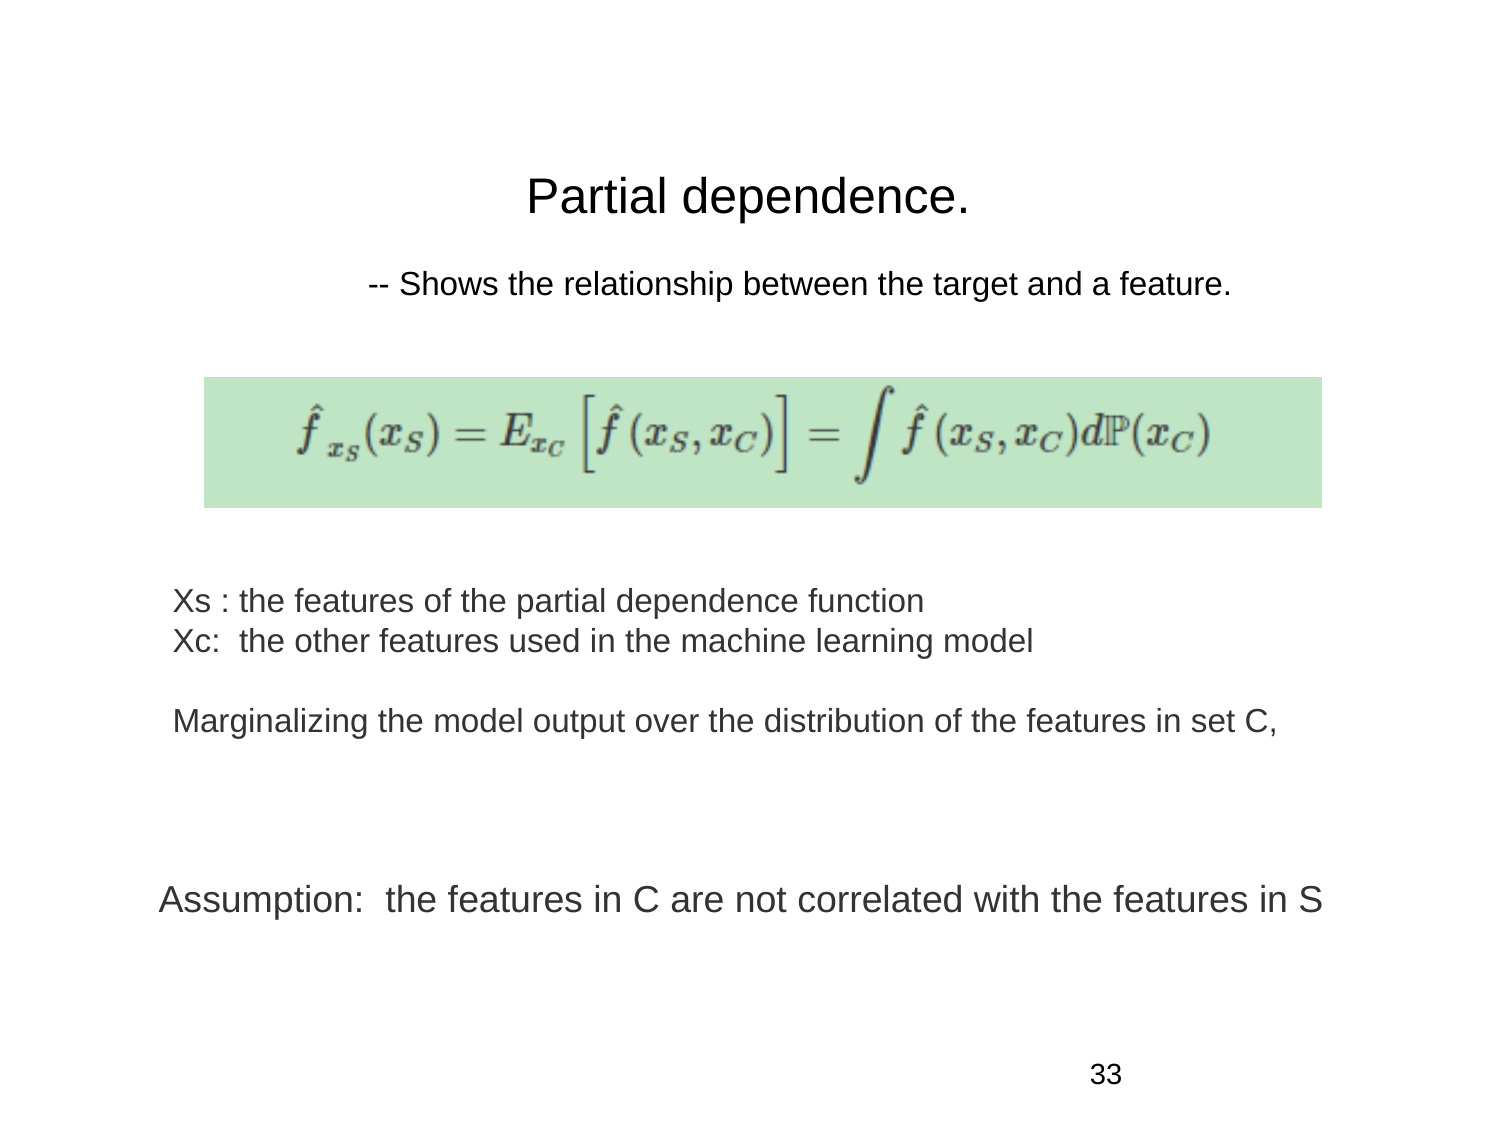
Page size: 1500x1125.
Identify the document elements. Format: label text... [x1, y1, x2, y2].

text_box Xs : the features of the partial dependence function Xc: the other features used in the machine learning model Marginalizing the model output over the distribution of the features in set C, [157, 571, 1396, 746]
text_box -- Shows the relationship between the target and a feature. [353, 254, 1500, 310]
slide_number 33 [1074, 1042, 1425, 1103]
picture [203, 377, 1322, 509]
text_box Partial dependence. [101, 155, 1396, 233]
text_box Assumption: the features in C are not correlated with the features in S [143, 867, 1500, 928]
